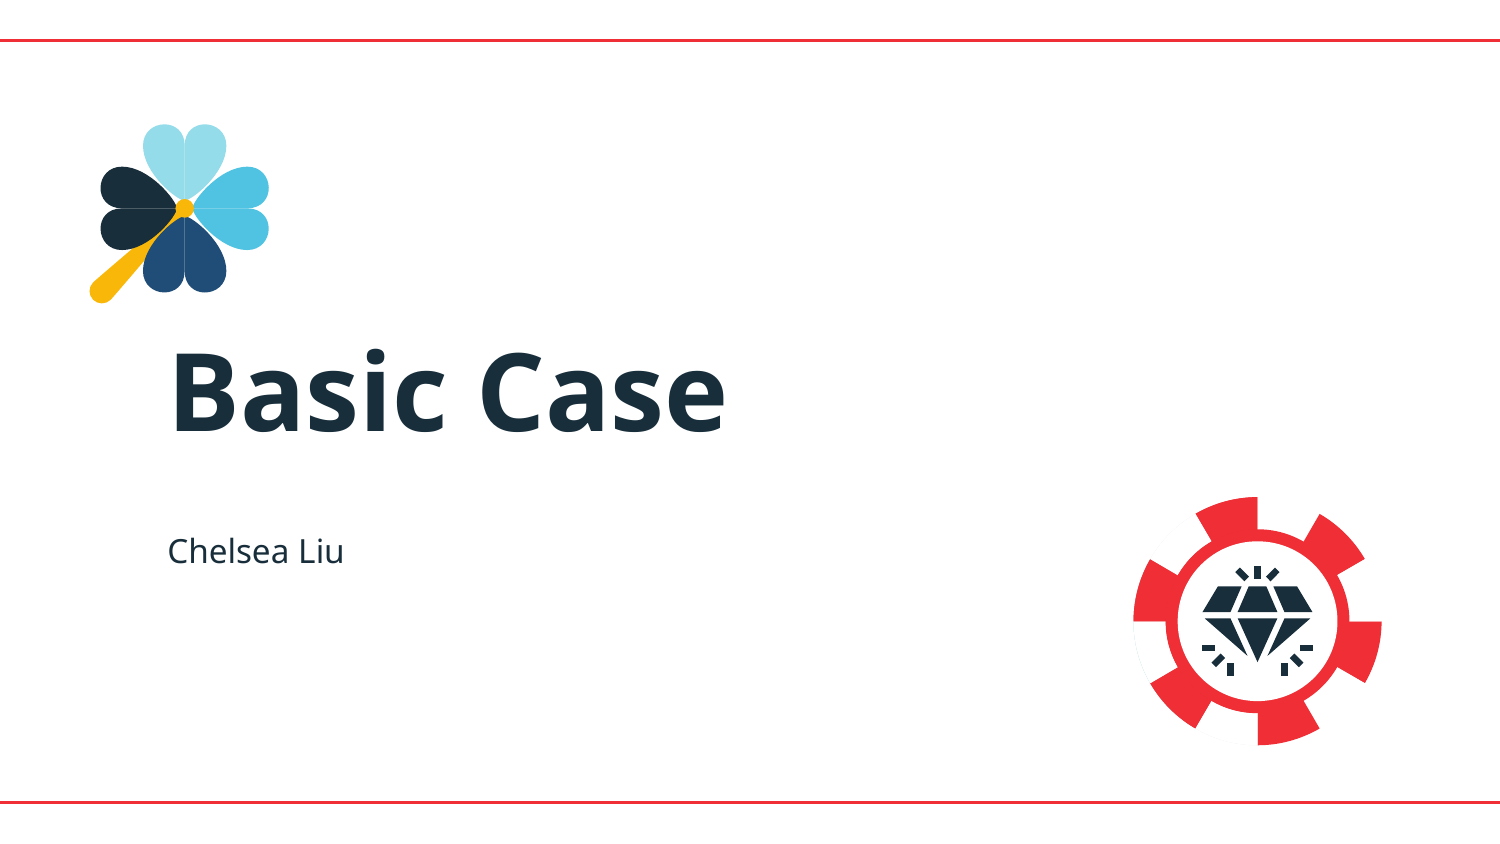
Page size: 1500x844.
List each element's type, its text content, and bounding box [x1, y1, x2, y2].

subtitle Chelsea Liu [152, 514, 1056, 591]
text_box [1133, 496, 1382, 746]
title Basic Case [152, 124, 1382, 652]
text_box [88, 123, 278, 304]
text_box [1202, 565, 1313, 677]
